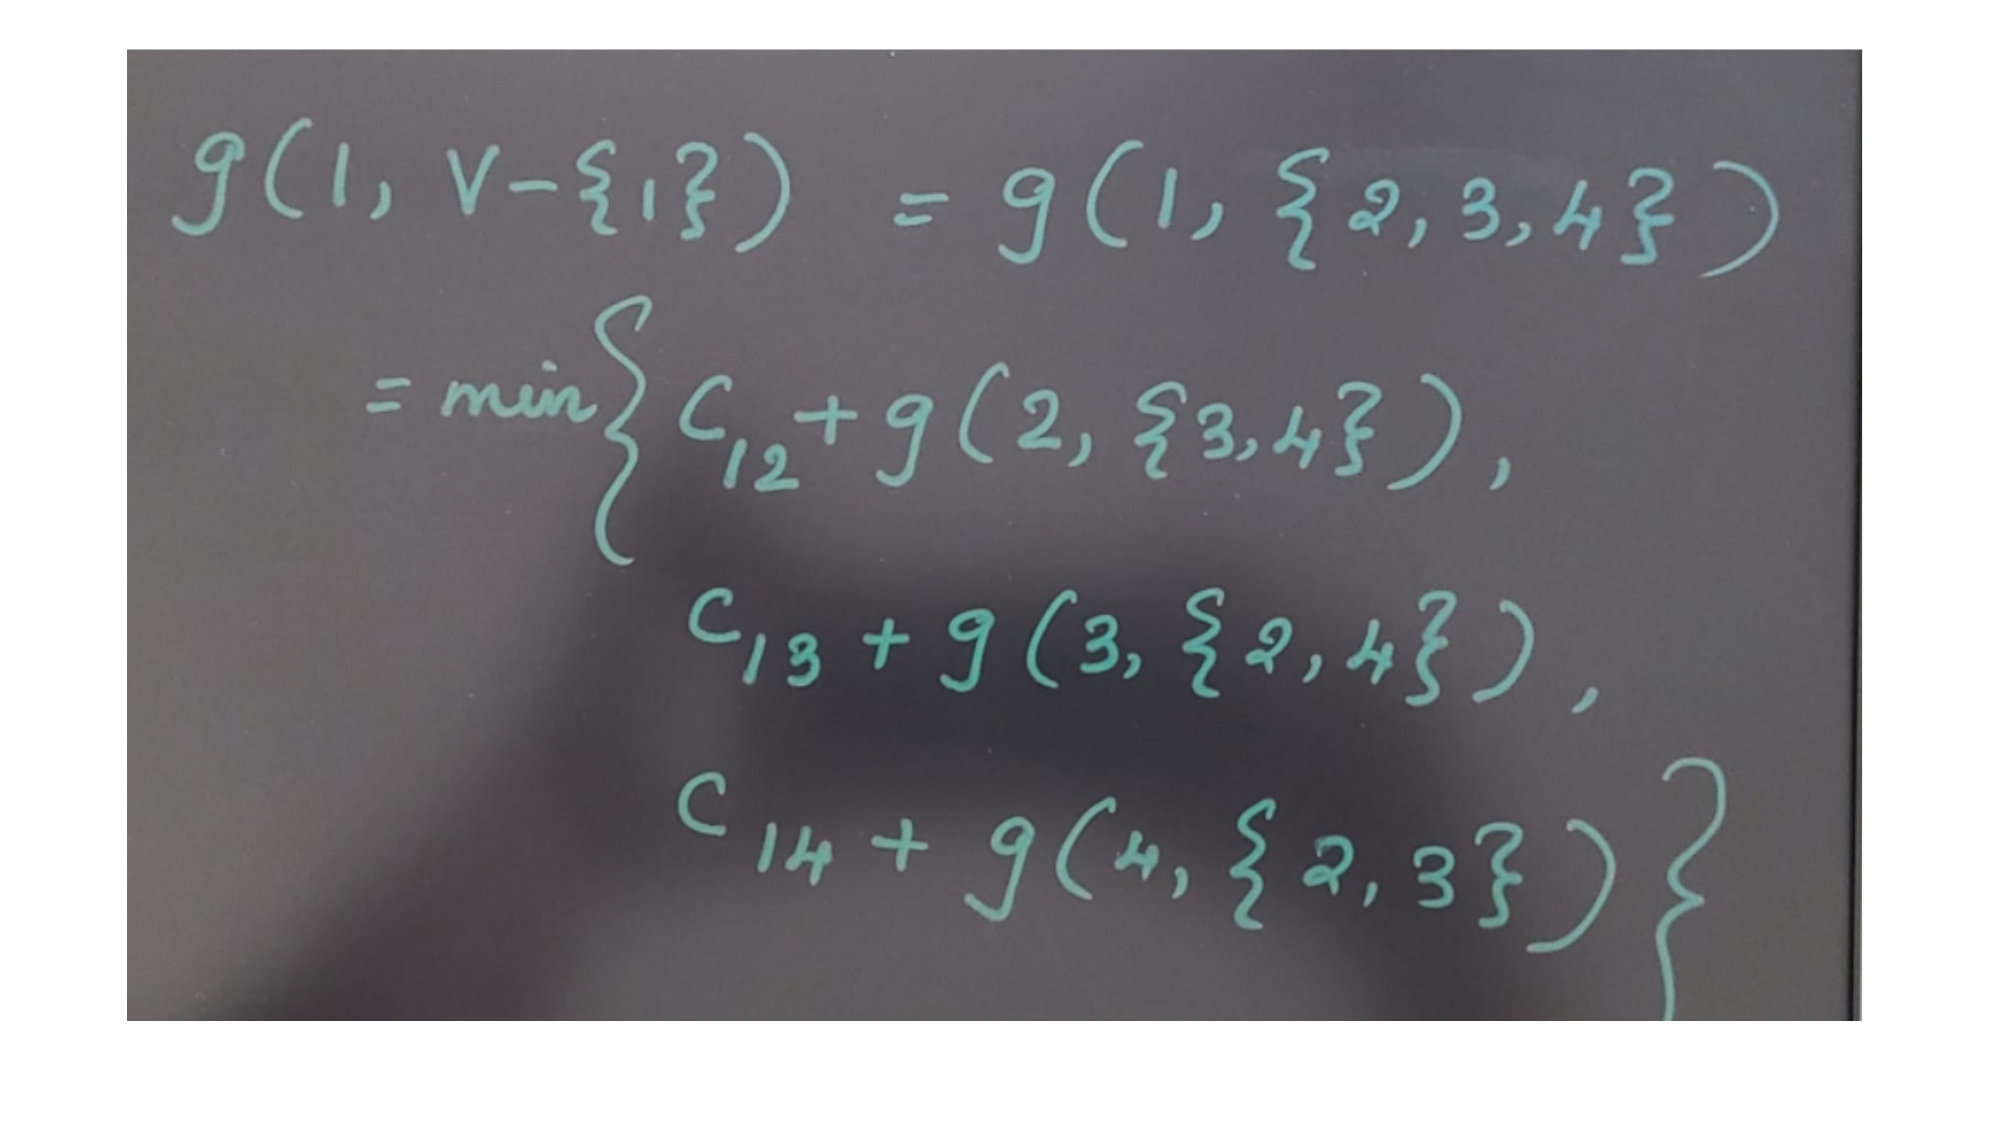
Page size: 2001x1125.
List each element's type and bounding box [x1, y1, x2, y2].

picture [126, 47, 1863, 1021]
